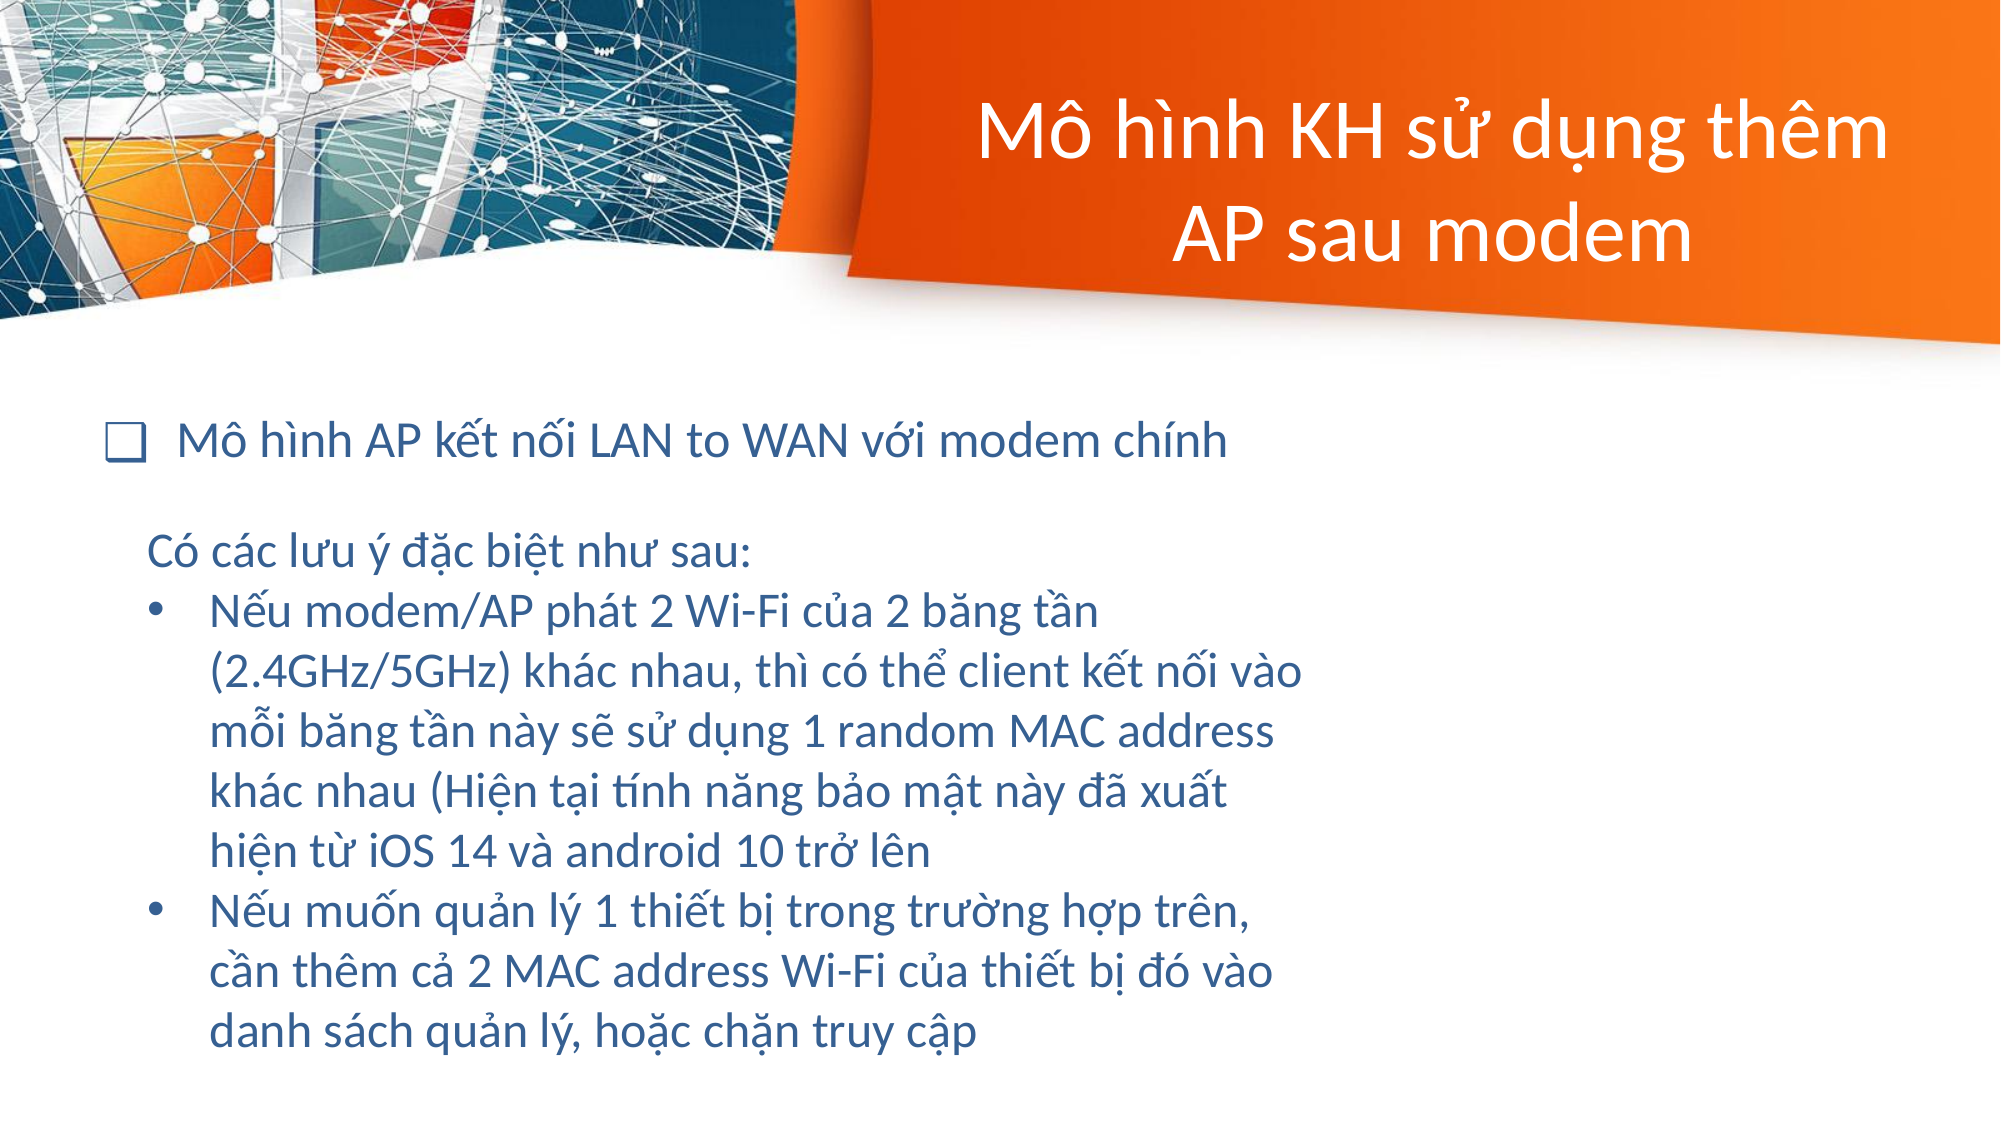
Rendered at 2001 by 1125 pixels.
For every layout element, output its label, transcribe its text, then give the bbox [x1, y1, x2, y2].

title Mô hình KH sử dụng thêm AP sau modem [899, 61, 1969, 290]
picture [0, 0, 2001, 1125]
text_box Có các lưu ý đặc biệt như sau: Nếu modem/AP phát 2 Wi-Fi của 2 băng tần (2.4GHz/5GHz) khác nhau, thì có thể client kết nối vào mỗi băng tần này sẽ sử dụng 1 random MAC address khác nhau (Hiện tại tính năng bảo mật này đã xuất hiện từ iOS 14 và android 10 trở lên Nếu muốn quản lý 1 thiết bị trong trường hợp trên, cần thêm cả 2 MAC address Wi-Fi của thiết bị đó vào danh sách quản lý, hoặc chặn truy cập [127, 507, 1330, 1068]
list Mô hình AP kết nối LAN to WAN với modem chính [81, 395, 1301, 496]
